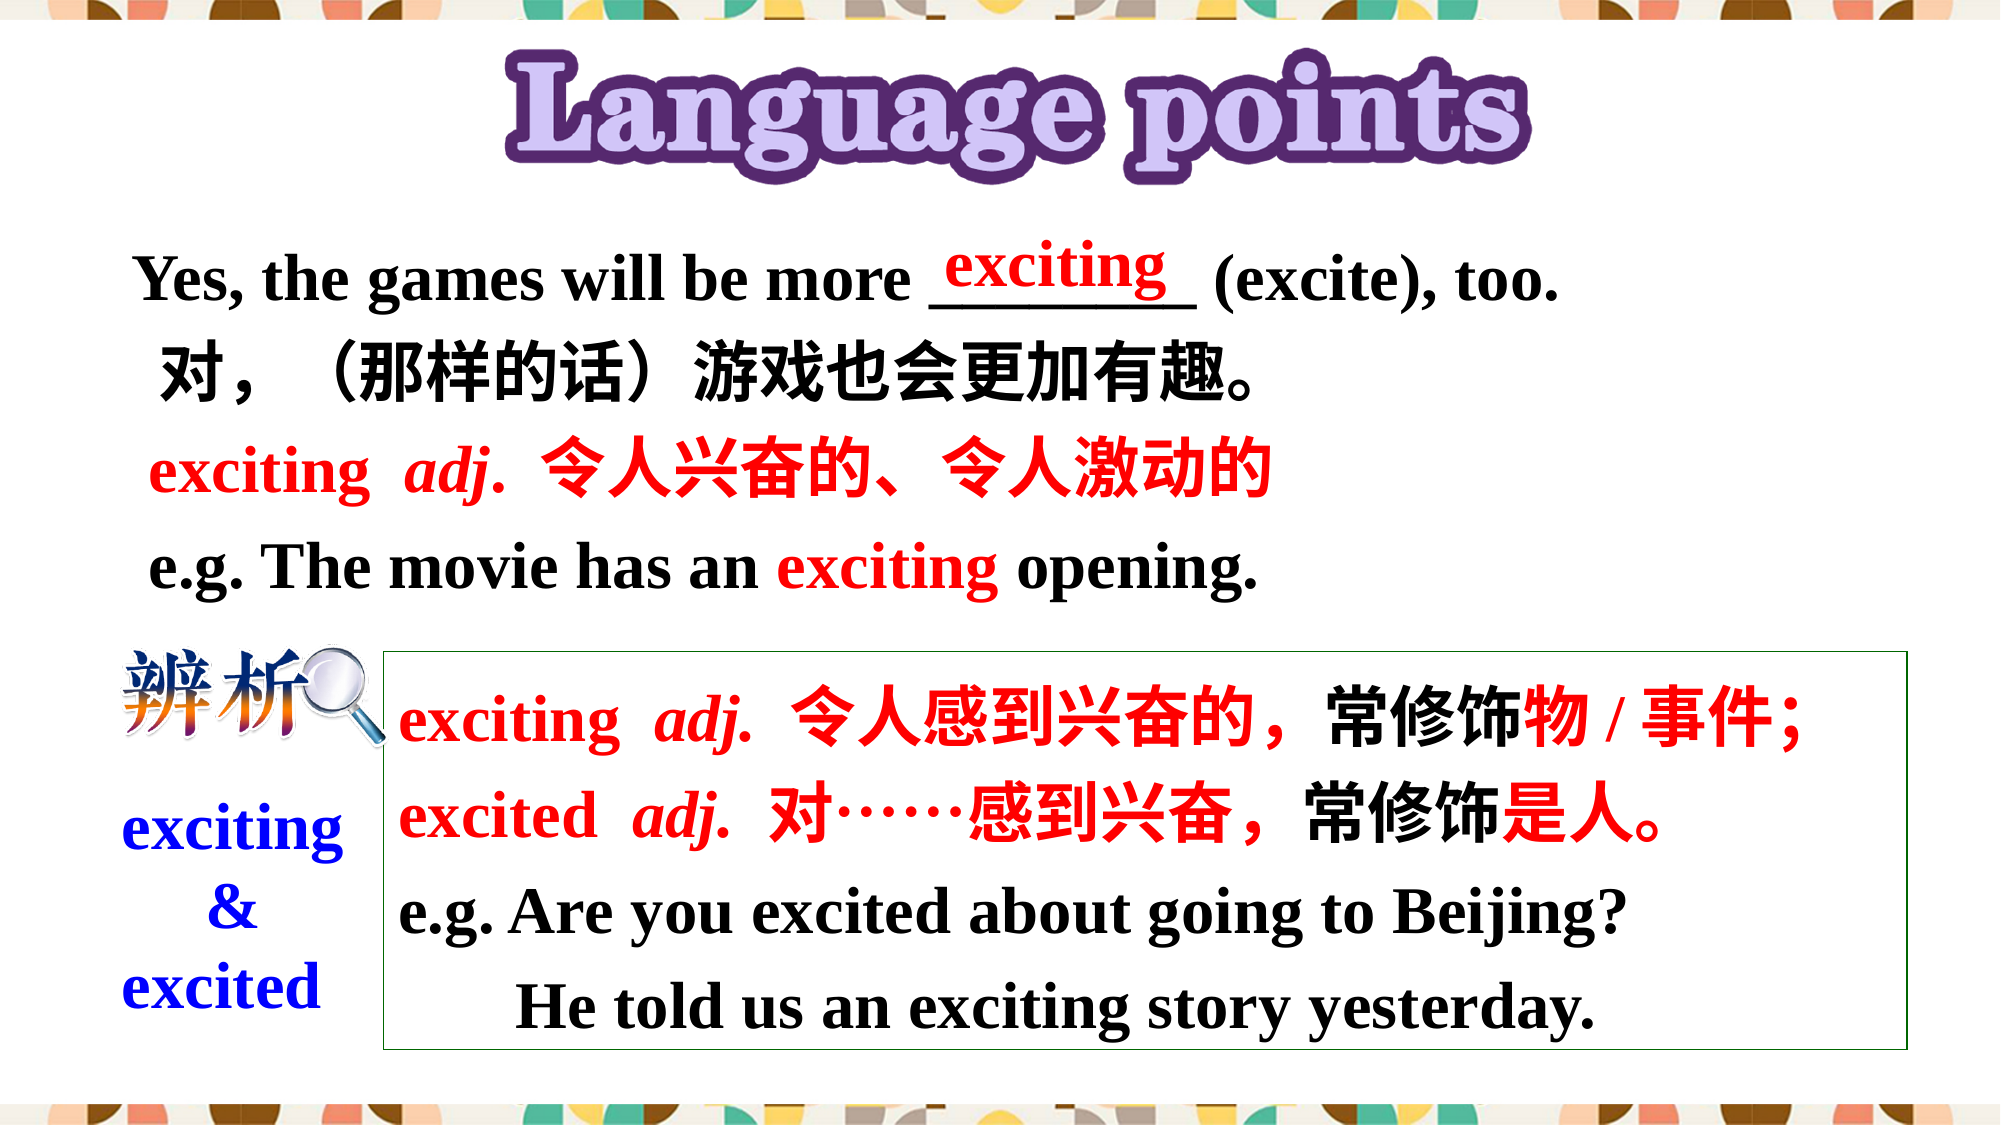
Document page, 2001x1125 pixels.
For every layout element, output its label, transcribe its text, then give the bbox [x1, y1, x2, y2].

picture [0, 0, 2001, 1125]
text_box exciting [930, 230, 1183, 308]
text_box exciting & excited [106, 775, 377, 1030]
text_box exciting adj. 令人感到兴奋的，常修饰物/事件； excited adj. 对……感到兴奋，常修饰是人。 e.g. Are you excited about going to Beijing? He told us an exciting story yesterday. [383, 651, 1908, 1050]
text_box Yes, the games will be more ________ (excite), too. 对，（那样的话）游戏也会更加有趣。 exciting adj. 令人兴奋的、令人激动的 e.g. The movie has an exciting opening. [66, 210, 1875, 613]
